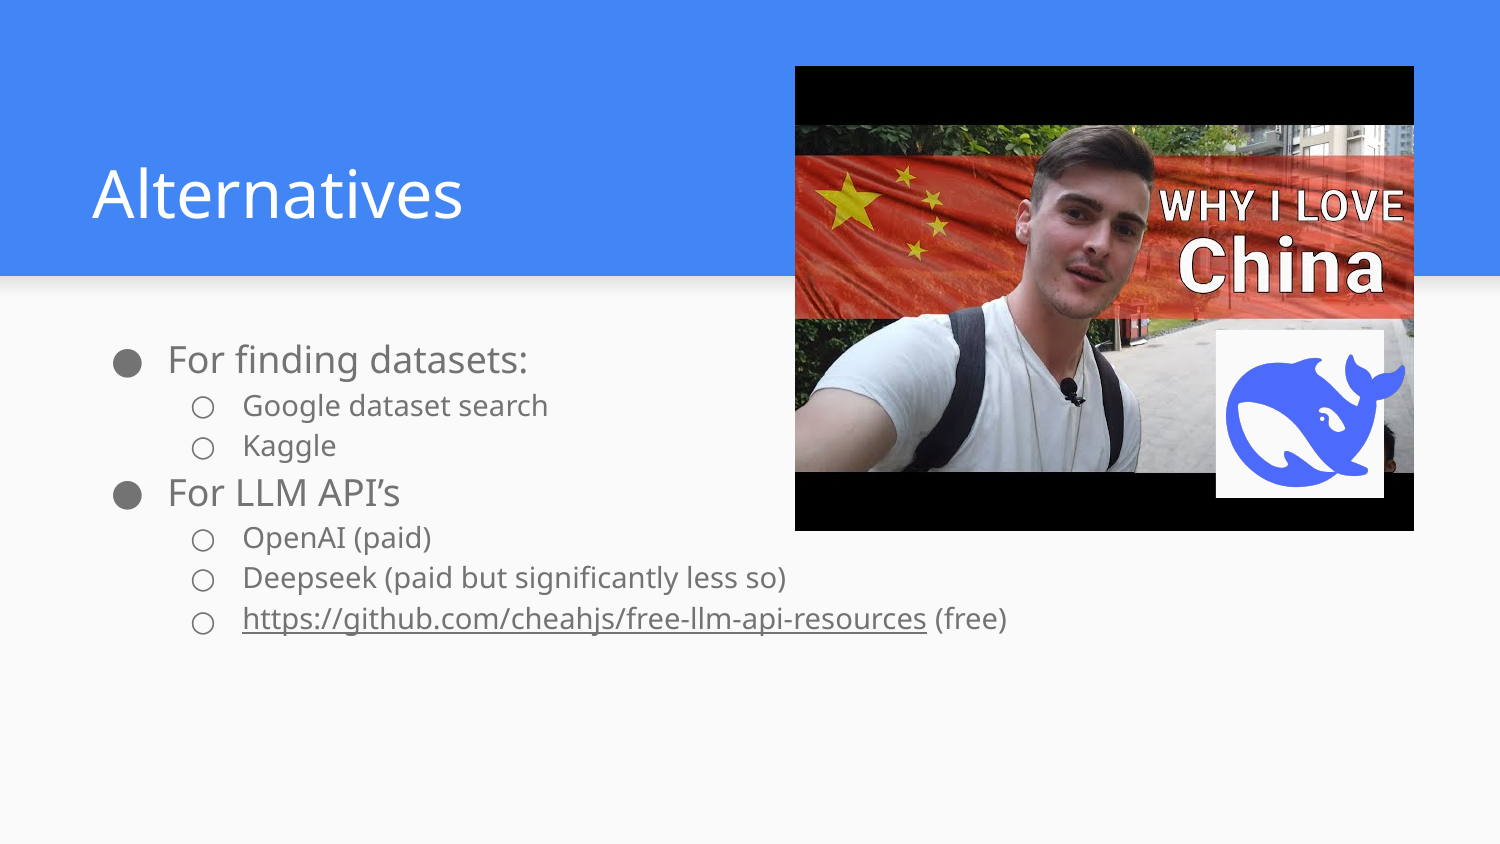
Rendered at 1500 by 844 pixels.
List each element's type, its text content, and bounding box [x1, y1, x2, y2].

list For finding datasets: Google dataset search Kaggle For LLM API’s OpenAI (paid) Deepseek (paid but significantly less so) https://github.com/cheahjs/free-llm-api-resources (free) [77, 314, 1427, 760]
picture [795, 66, 1414, 531]
title Alternatives [77, 121, 790, 248]
title Alternatives [1419, 121, 1427, 248]
